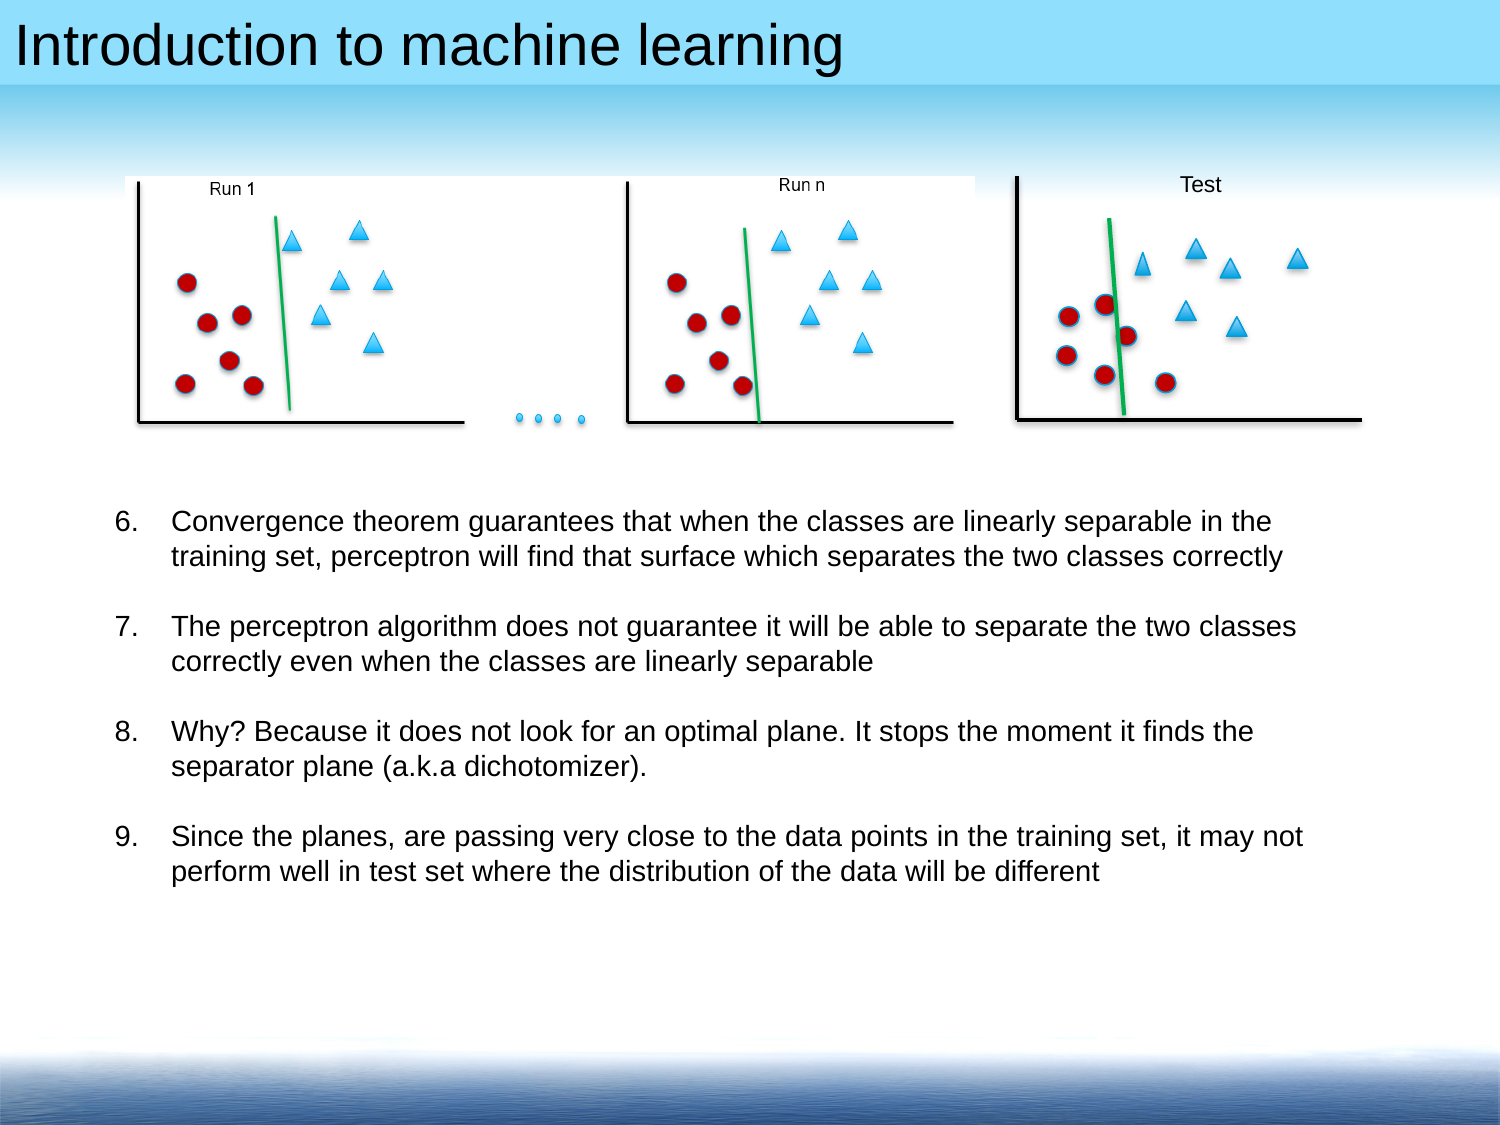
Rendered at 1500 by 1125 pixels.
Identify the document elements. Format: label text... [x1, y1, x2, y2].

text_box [1016, 162, 1363, 421]
text_box Convergence theorem guarantees that when the classes are linearly separable in the training set, perceptron will find that surface which separates the two classes correctly The perceptron algorithm does not guarantee it will be able to separate the two classes correctly even when the classes are linearly separable Why? Because it does not look for an optimal plane. It stops the moment it finds the separator plane (a.k.a dichotomizer). Since the planes, are passing very close to the data points in the training set, it may not perform well in test set where the distribution of the data will be different [99, 449, 1363, 930]
picture [124, 176, 975, 433]
picture [0, 1037, 1500, 1125]
